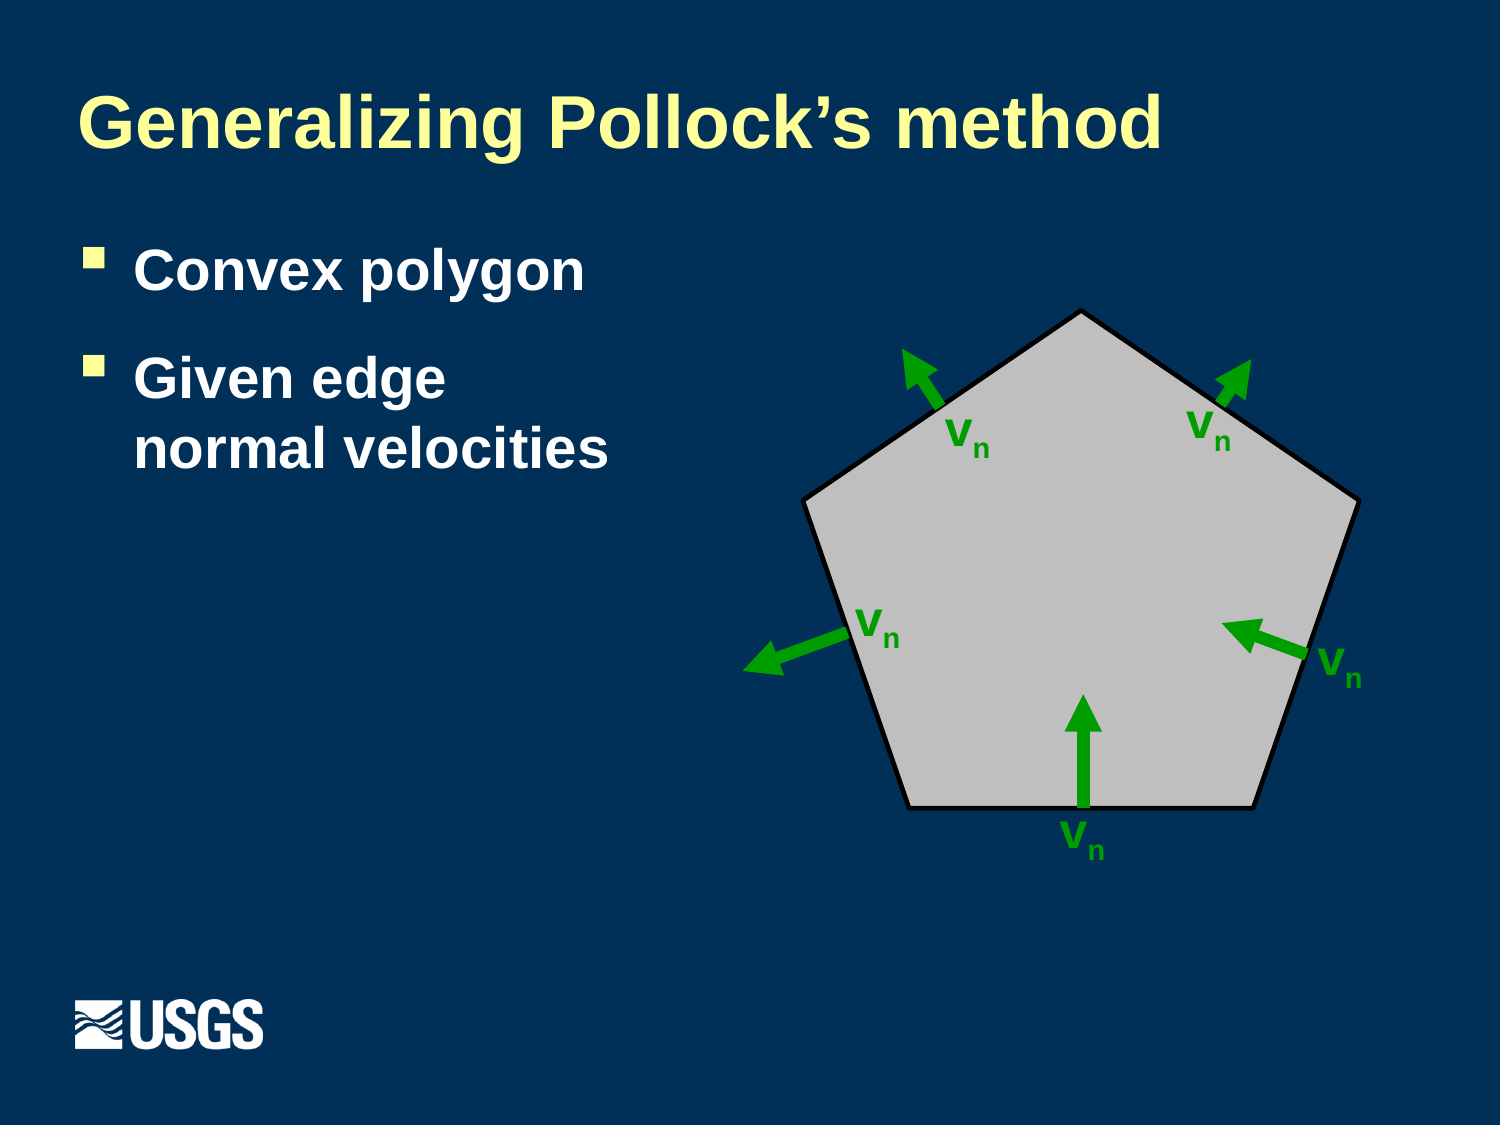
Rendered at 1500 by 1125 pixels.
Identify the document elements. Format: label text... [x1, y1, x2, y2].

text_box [741, 310, 1380, 867]
list Convex polygon Given edge normal velocities [62, 224, 670, 962]
title Generalizing Pollock’s method [62, 24, 1425, 213]
